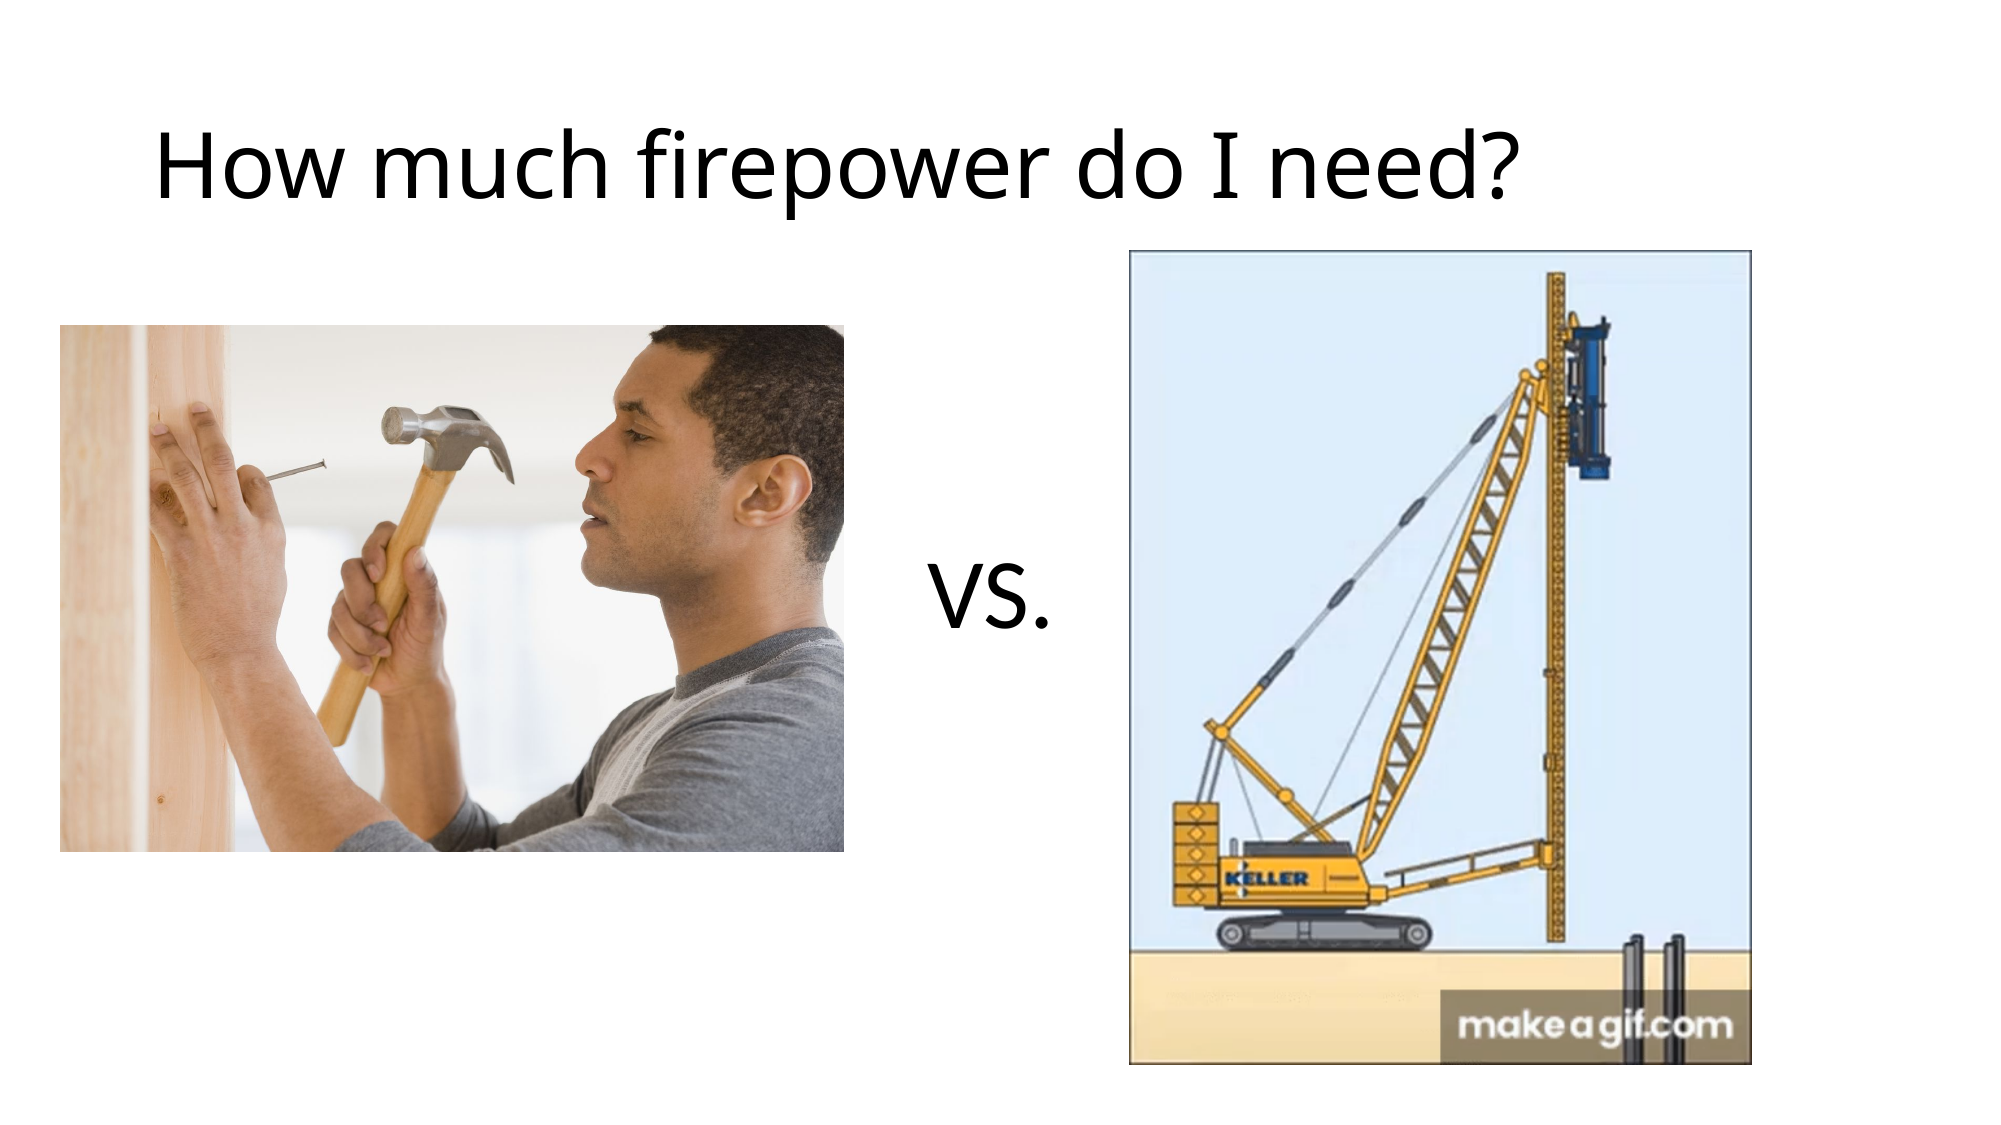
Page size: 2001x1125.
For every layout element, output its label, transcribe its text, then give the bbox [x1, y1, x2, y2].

text_box VS. [912, 520, 1071, 656]
picture [60, 325, 844, 852]
title How much firepower do I need? [137, 59, 1863, 278]
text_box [1128, 249, 1753, 1066]
